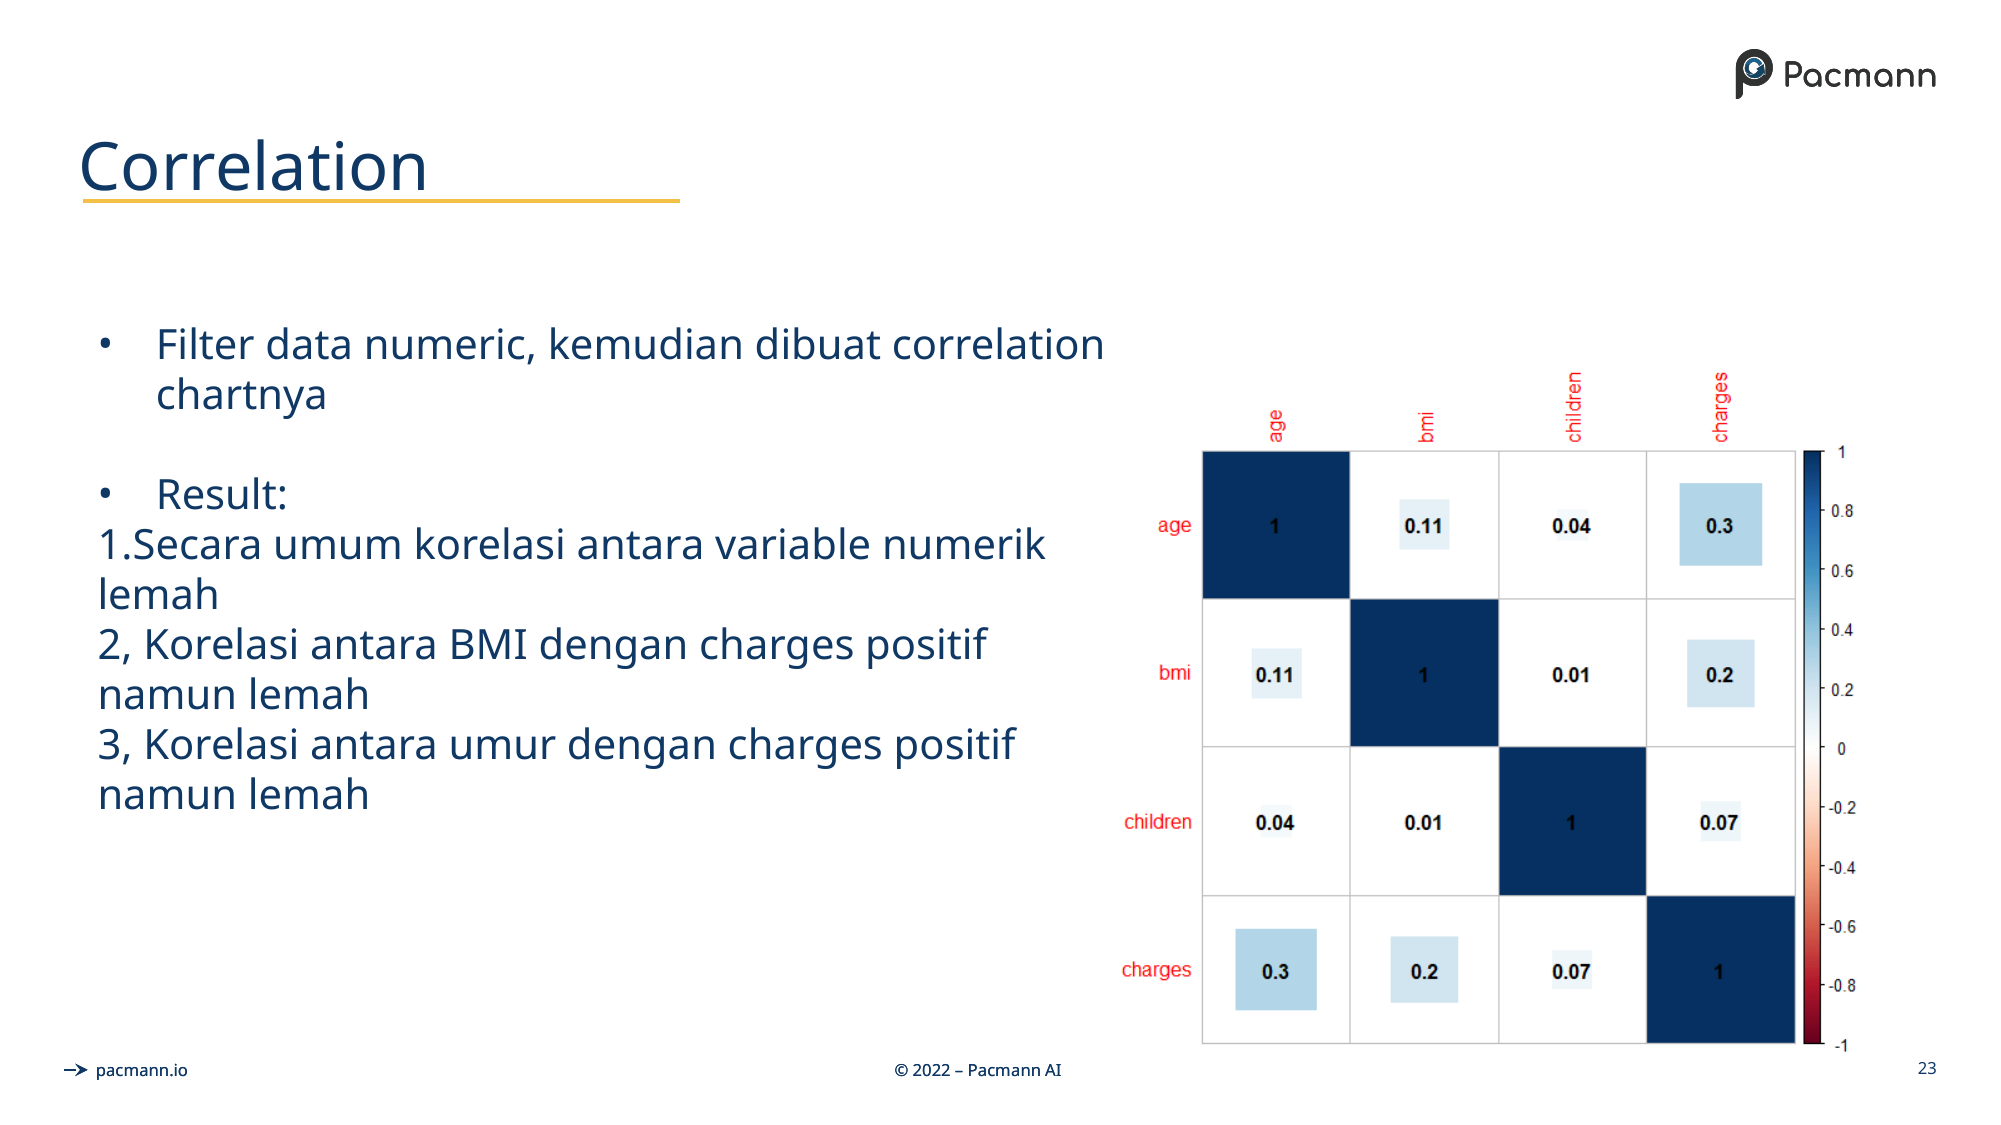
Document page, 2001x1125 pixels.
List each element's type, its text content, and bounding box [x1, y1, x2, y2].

title Correlation [63, 59, 1935, 278]
text_box Filter data numeric, kemudian dibuat correlation chartnya Result: 1.Secara umum korelasi antara variable numerik lemah 2, Korelasi antara BMI dengan charges positif namun lemah 3, Korelasi antara umur dengan charges positif namun lemah [65, 259, 1143, 826]
picture [988, 368, 2000, 1058]
picture [1707, 36, 1966, 112]
